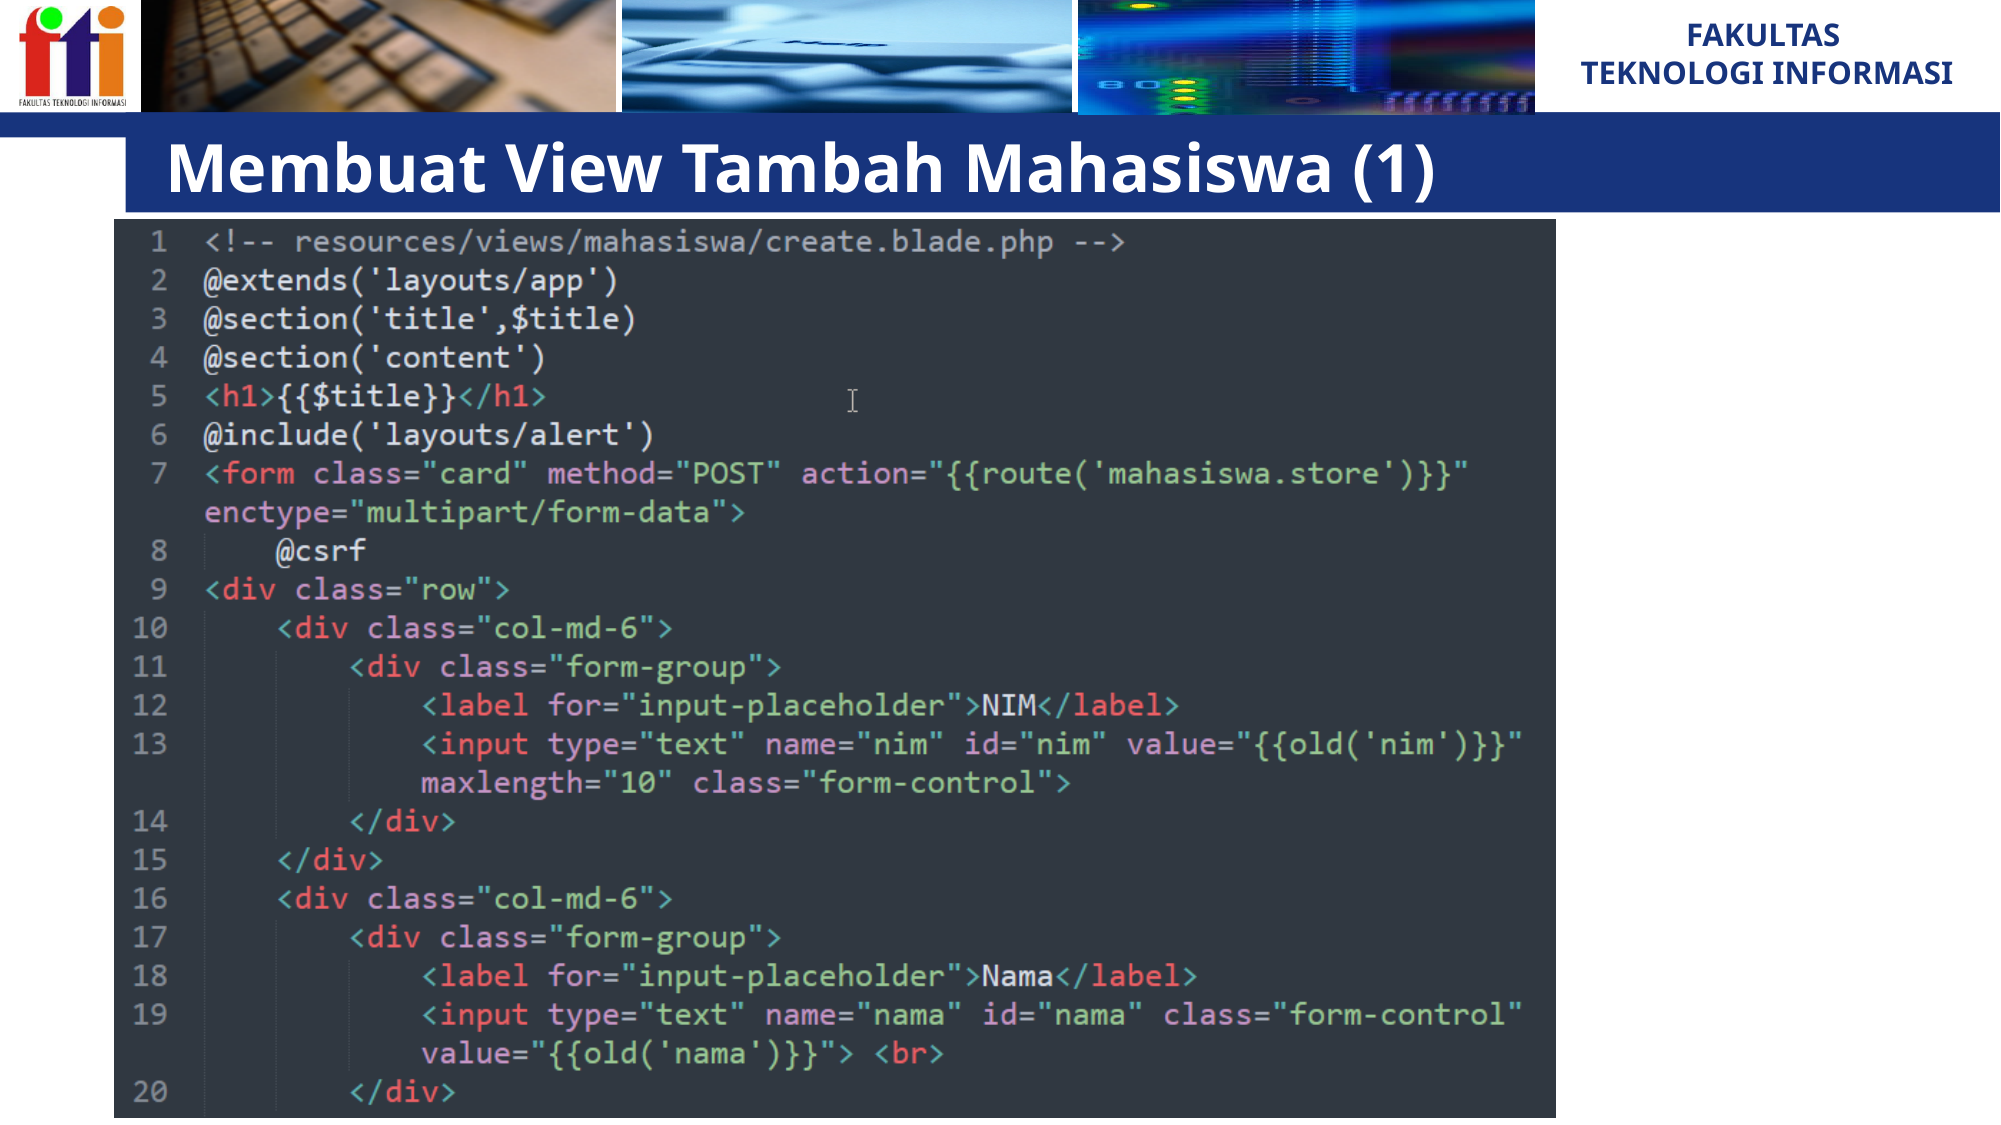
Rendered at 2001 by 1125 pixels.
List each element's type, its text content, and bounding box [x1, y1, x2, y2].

picture [19, 6, 126, 106]
picture [113, 219, 1556, 1118]
picture [141, 0, 616, 112]
title Membuat View Tambah Mahasiswa (1) [149, 119, 1934, 213]
picture [1078, 0, 1535, 115]
picture [622, 0, 1072, 113]
